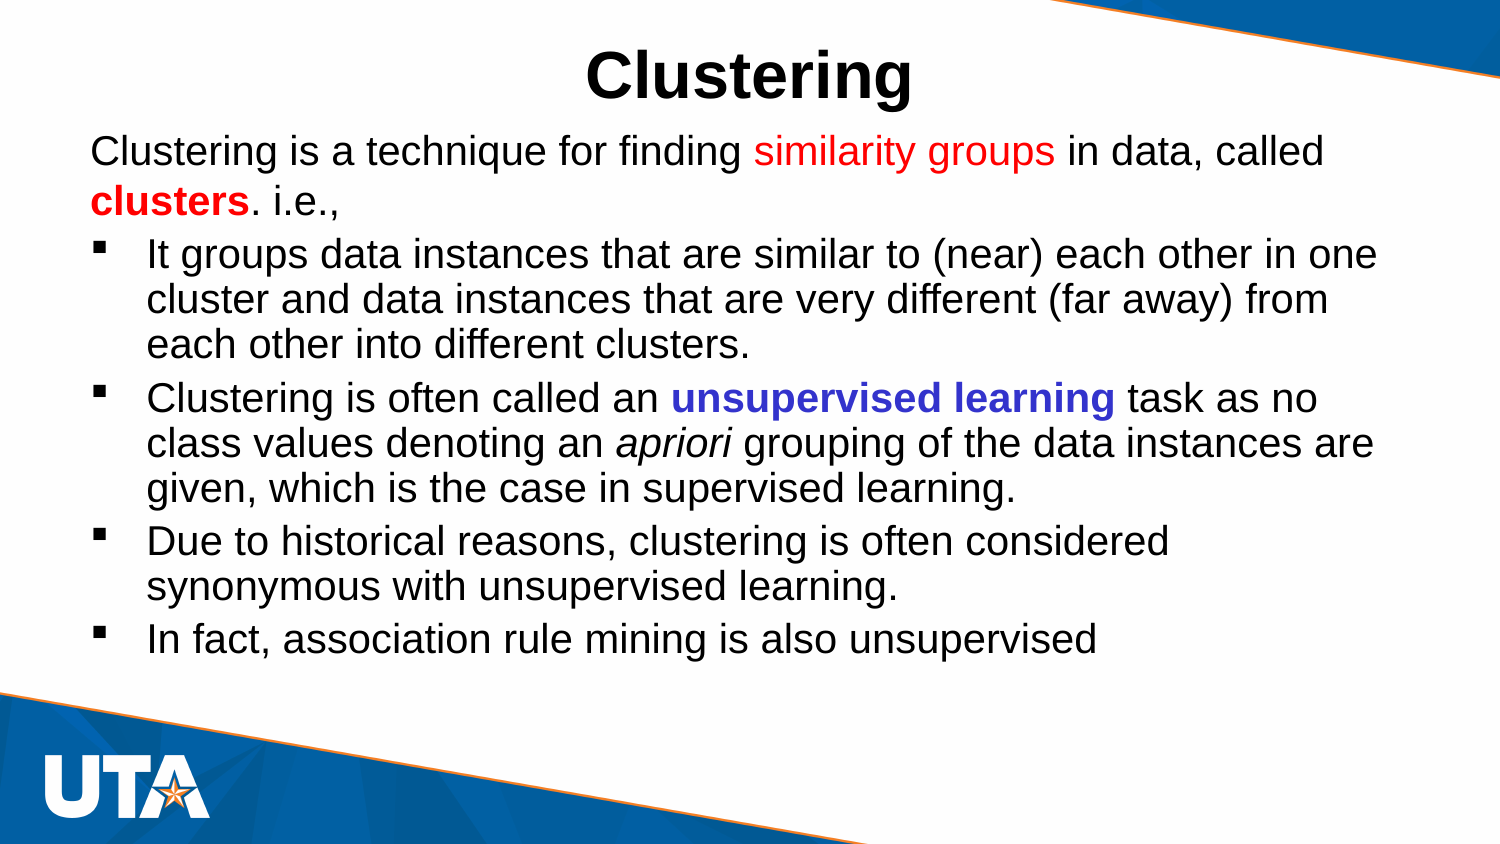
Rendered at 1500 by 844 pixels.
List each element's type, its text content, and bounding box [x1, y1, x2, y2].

picture [0, 0, 1500, 844]
title Clustering [75, 1, 1425, 116]
list Clustering is a technique for finding similarity groups in data, called clusters. i.e., It groups data instances that are similar to (near) each other in one cluster and data instances that are very different (far away) from each other into different clusters. Clustering is often called an unsupervised learning task as no class values denoting an apriori grouping of the data instances are given, which is the case in supervised learning. Due to historical reasons, clustering is often considered synonymous with unsupervised learning. In fact, association rule mining is also unsupervised [75, 116, 1425, 724]
